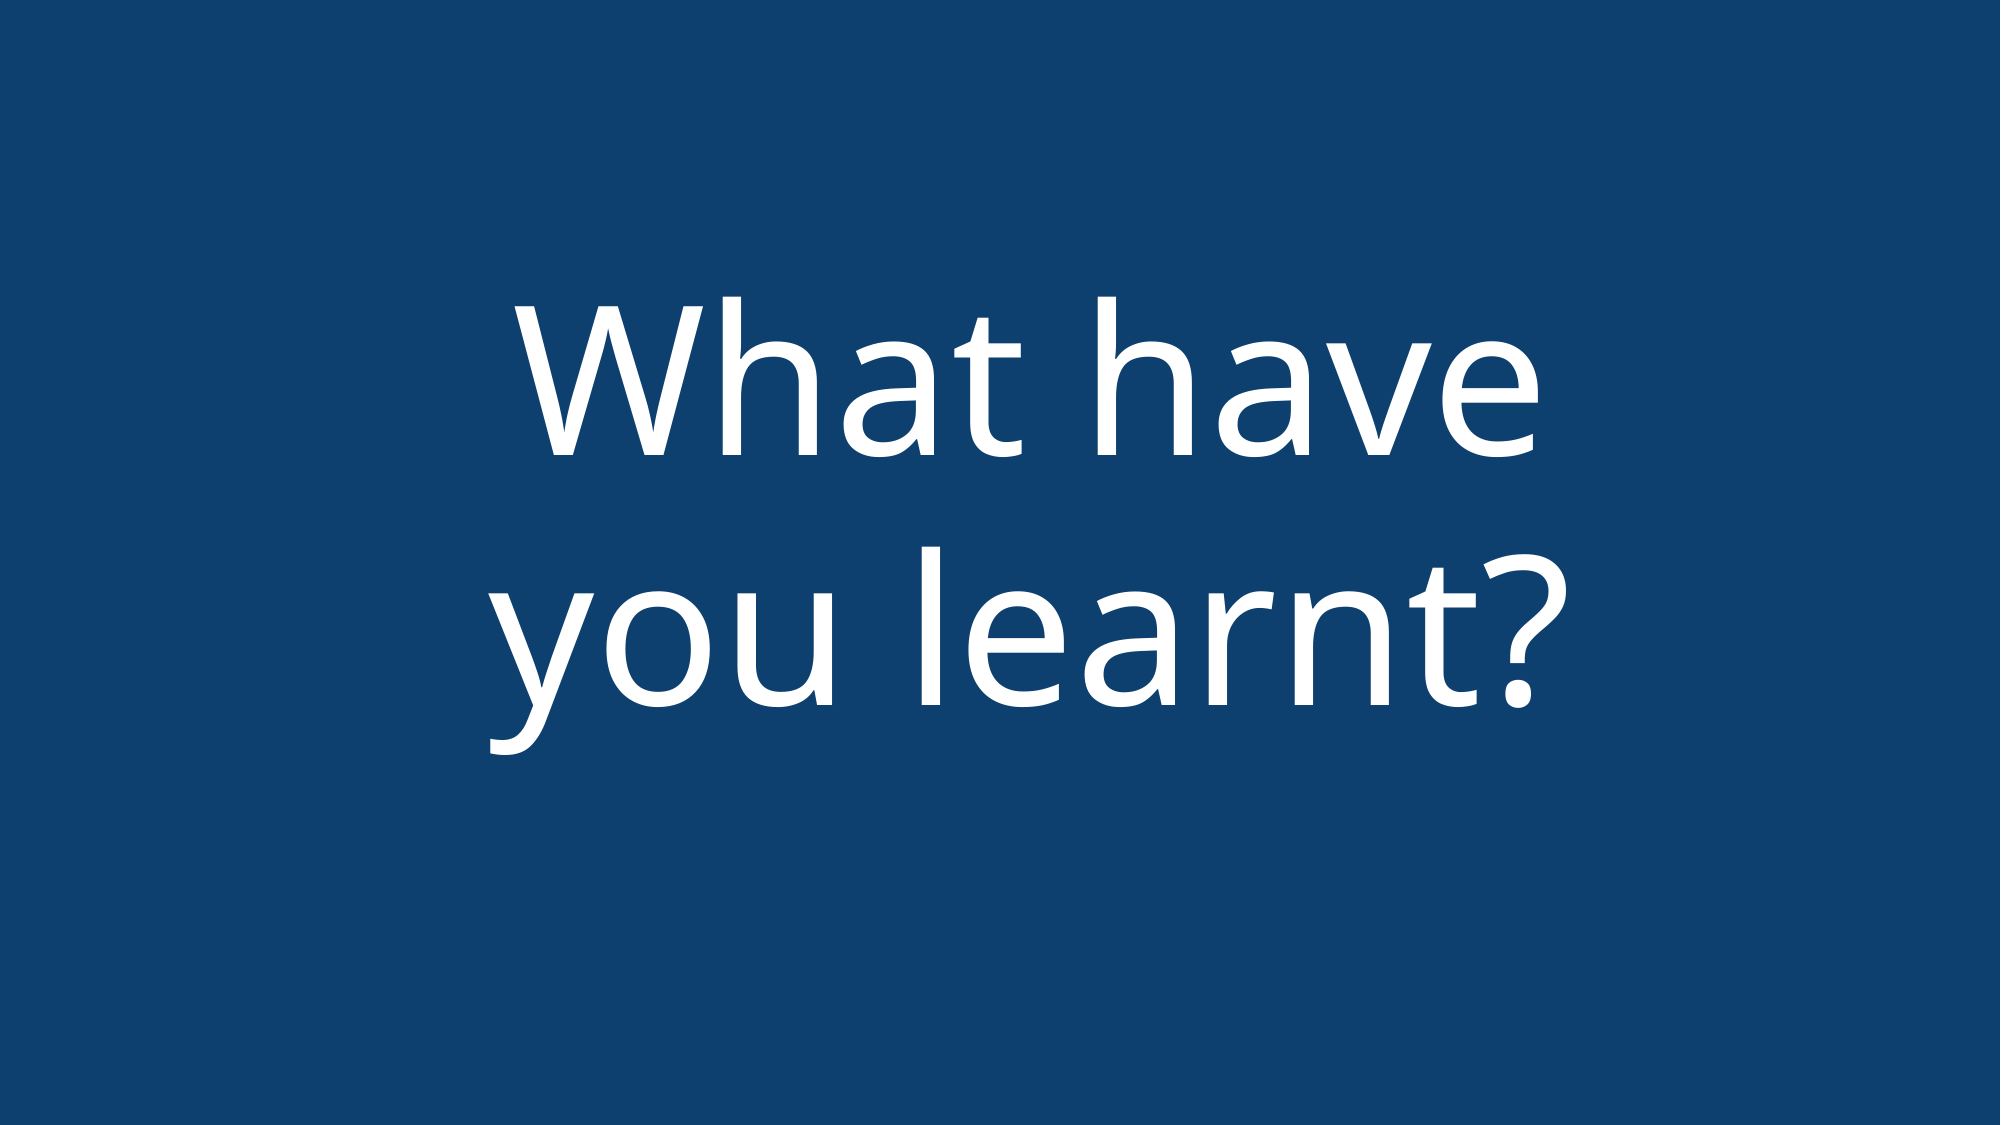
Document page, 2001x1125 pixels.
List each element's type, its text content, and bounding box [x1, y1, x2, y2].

text_box What have you learnt? [370, 239, 1691, 755]
